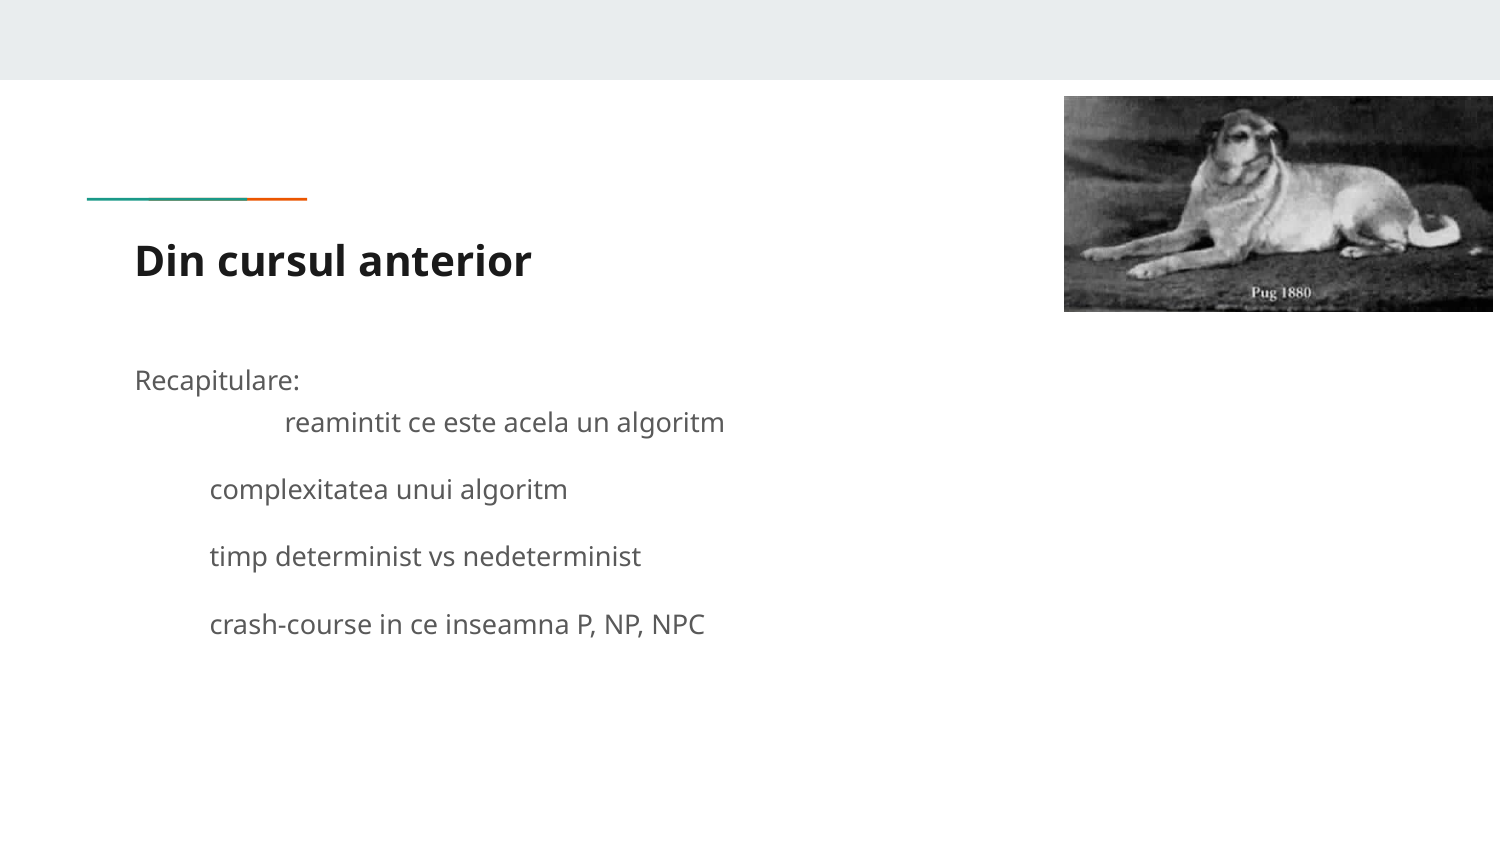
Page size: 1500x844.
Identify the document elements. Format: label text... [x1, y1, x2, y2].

list Recapitulare: reamintit ce este acela un algoritm complexitatea unui algoritm timp determinist vs nedeterminist crash-course in ce inseamna P, NP, NPC [119, 341, 1381, 815]
title Din cursul anterior [119, 216, 1059, 305]
picture [1064, 96, 1493, 312]
